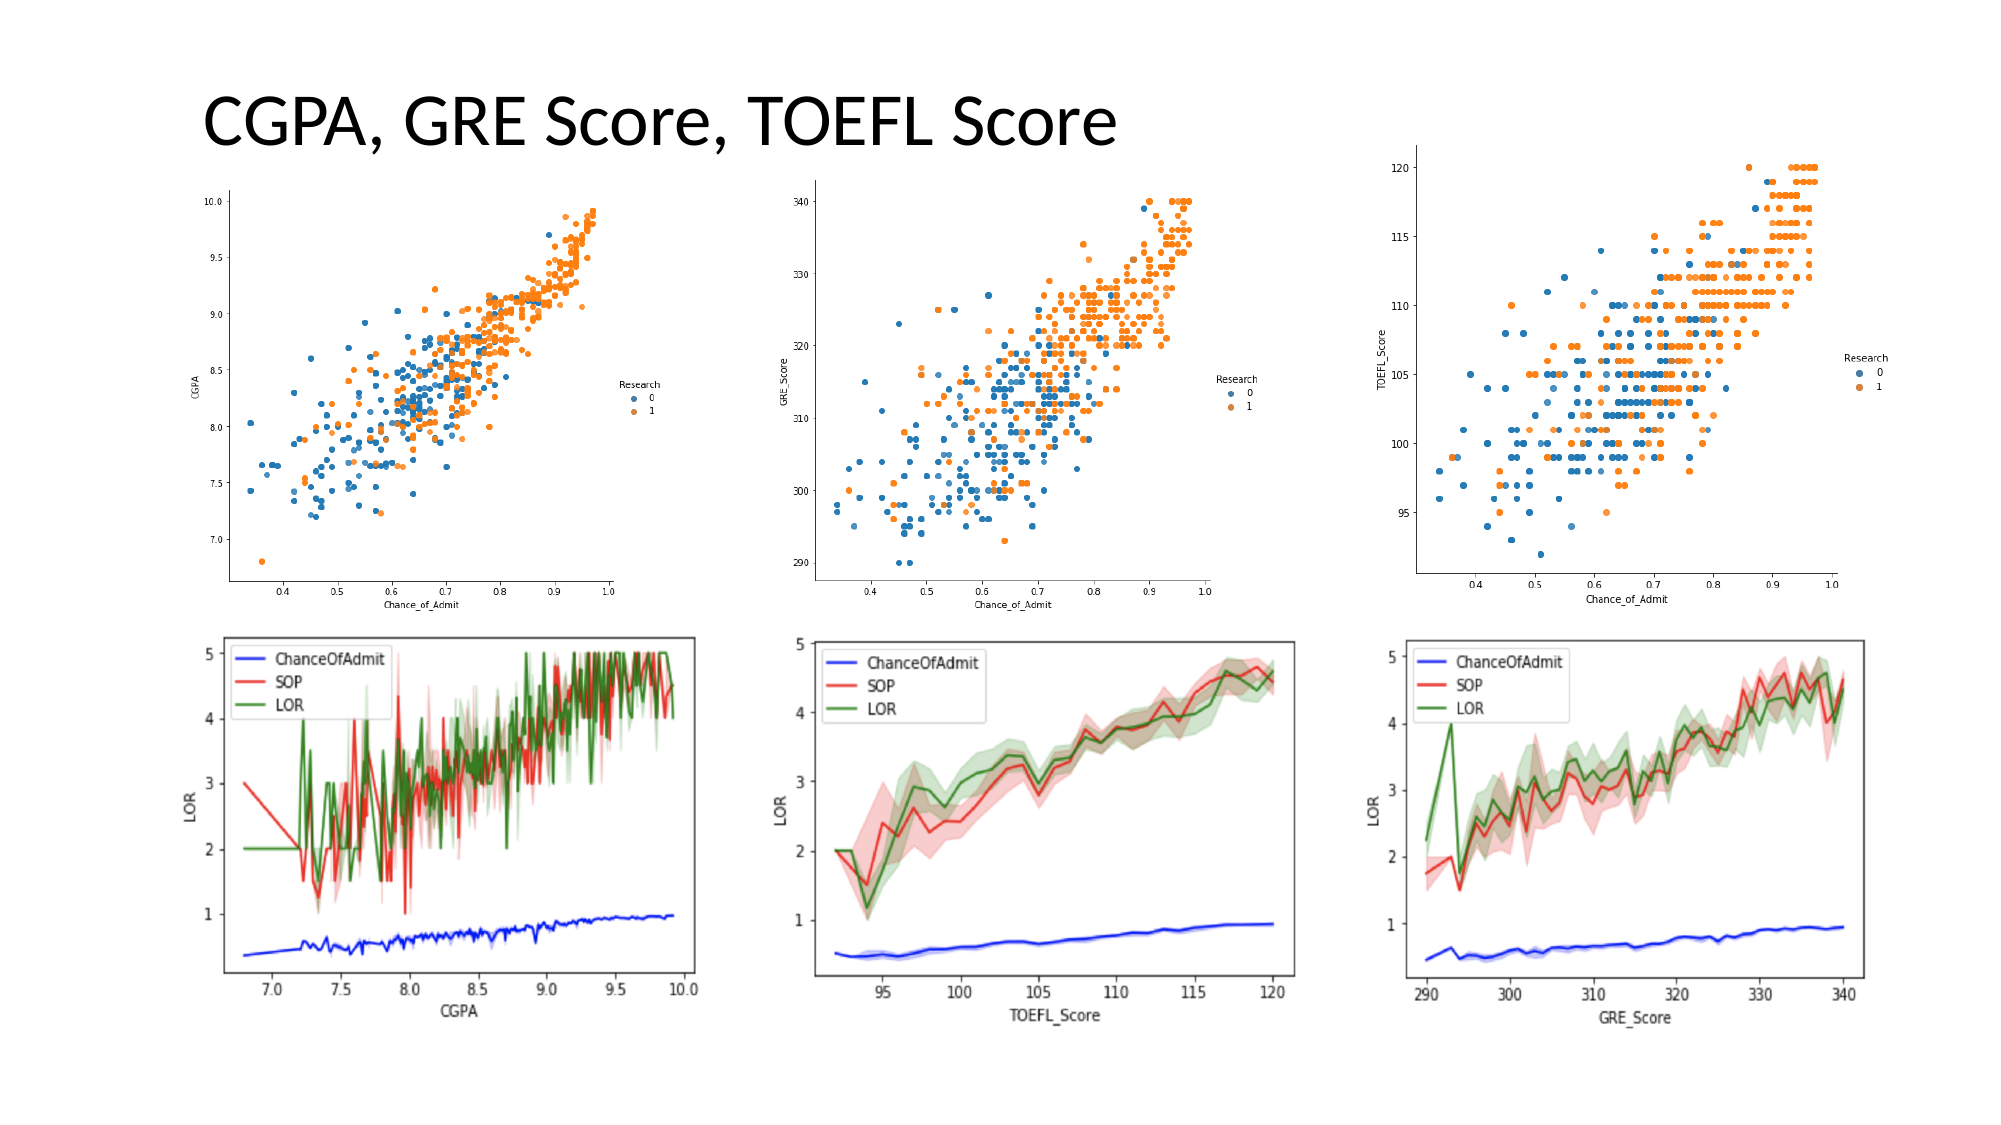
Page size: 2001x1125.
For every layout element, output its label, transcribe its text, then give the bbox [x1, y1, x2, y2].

picture [159, 180, 731, 1041]
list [1335, 628, 1939, 1041]
picture [743, 171, 1333, 1049]
picture [1370, 135, 1896, 610]
text_box CGPA, GRE Score, TOEFL Score [189, 63, 1135, 168]
